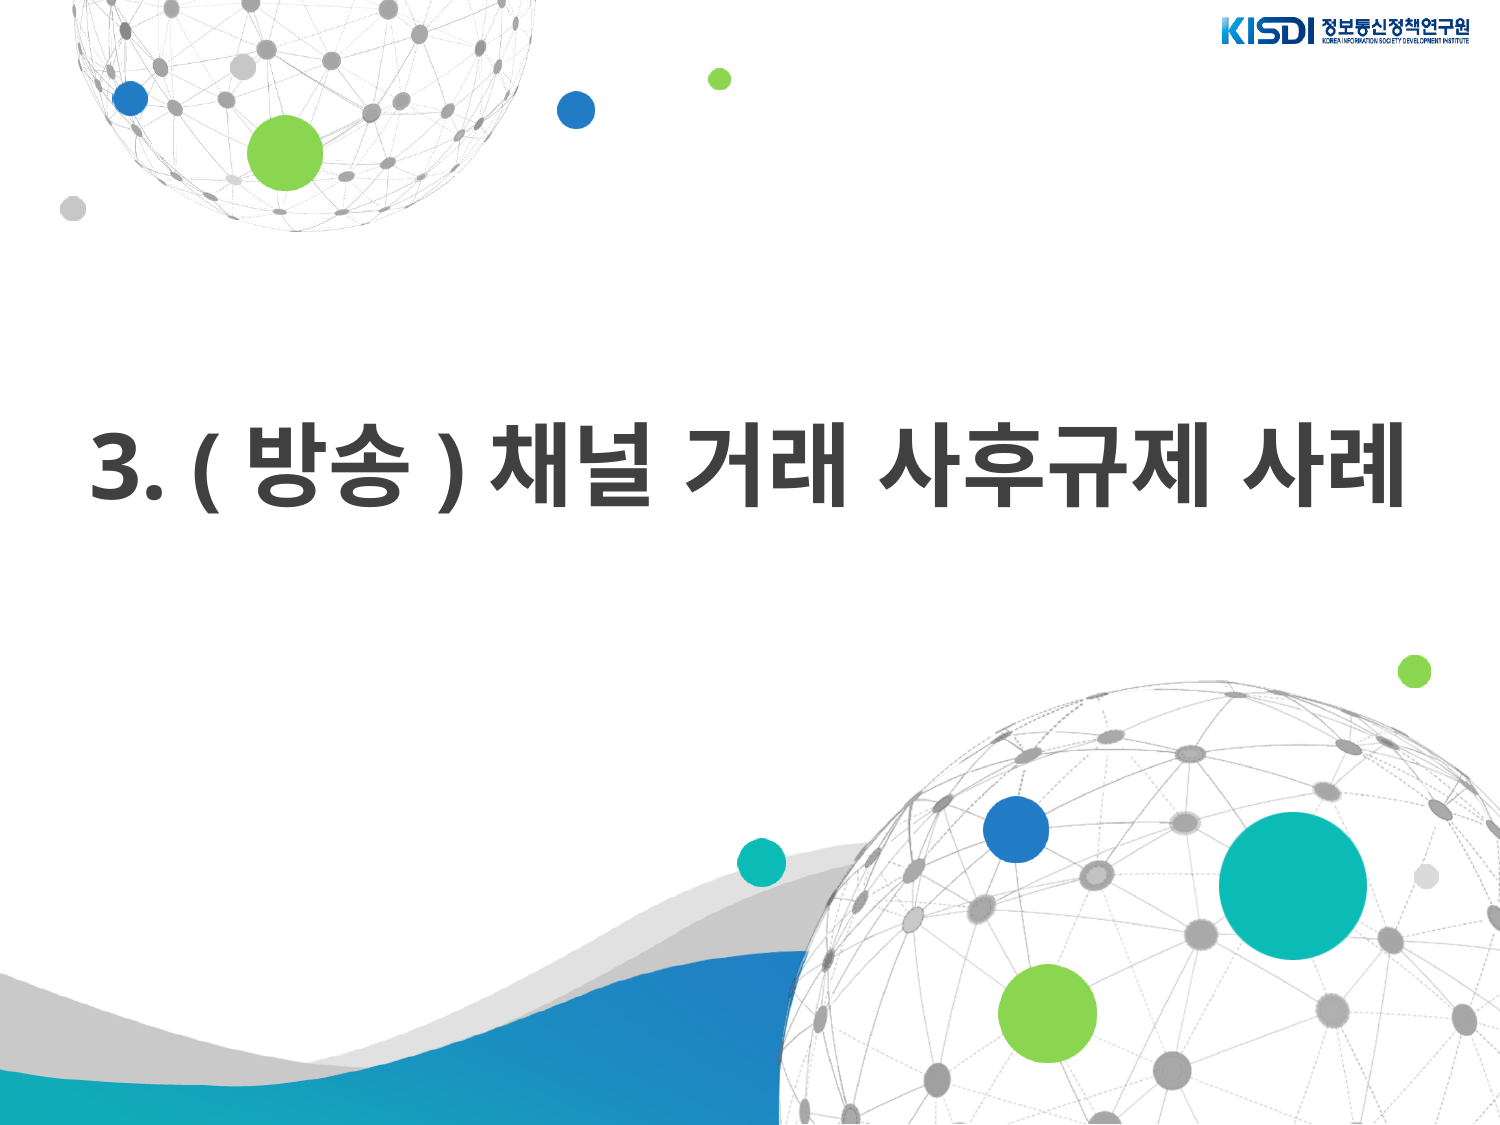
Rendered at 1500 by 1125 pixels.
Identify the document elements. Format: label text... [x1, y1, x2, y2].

title 3. (방송)채널 거래 사후규제 사례 [60, 381, 1440, 526]
picture [0, 655, 1500, 1125]
picture [708, 68, 731, 90]
picture [1229, 17, 1469, 44]
picture [60, 0, 536, 232]
picture [557, 91, 595, 129]
picture [1222, 17, 1236, 29]
